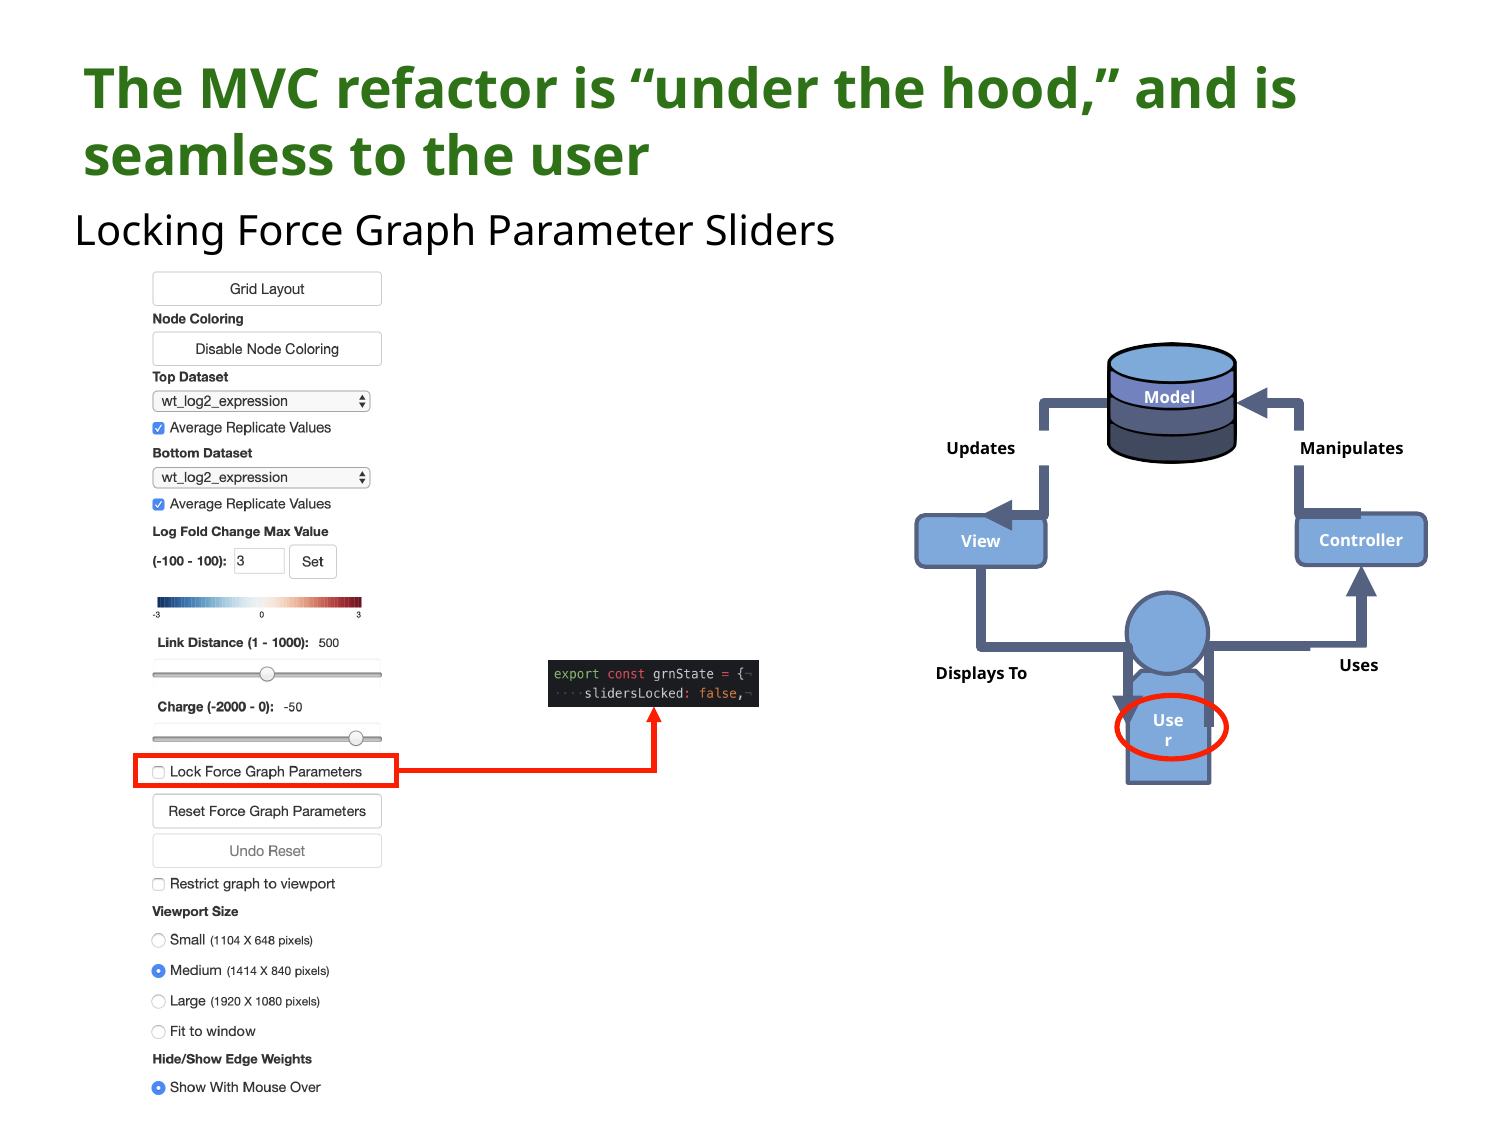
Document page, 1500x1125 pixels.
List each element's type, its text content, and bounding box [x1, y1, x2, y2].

text_box [135, 755, 141, 786]
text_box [396, 706, 655, 771]
title The MVC refactor is “under the hood,” and is seamless to the user [74, 44, 1426, 196]
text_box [908, 342, 1427, 783]
picture [141, 262, 397, 1102]
text_box Locking Force Graph Parameter Sliders [65, 195, 845, 262]
picture [548, 660, 760, 707]
